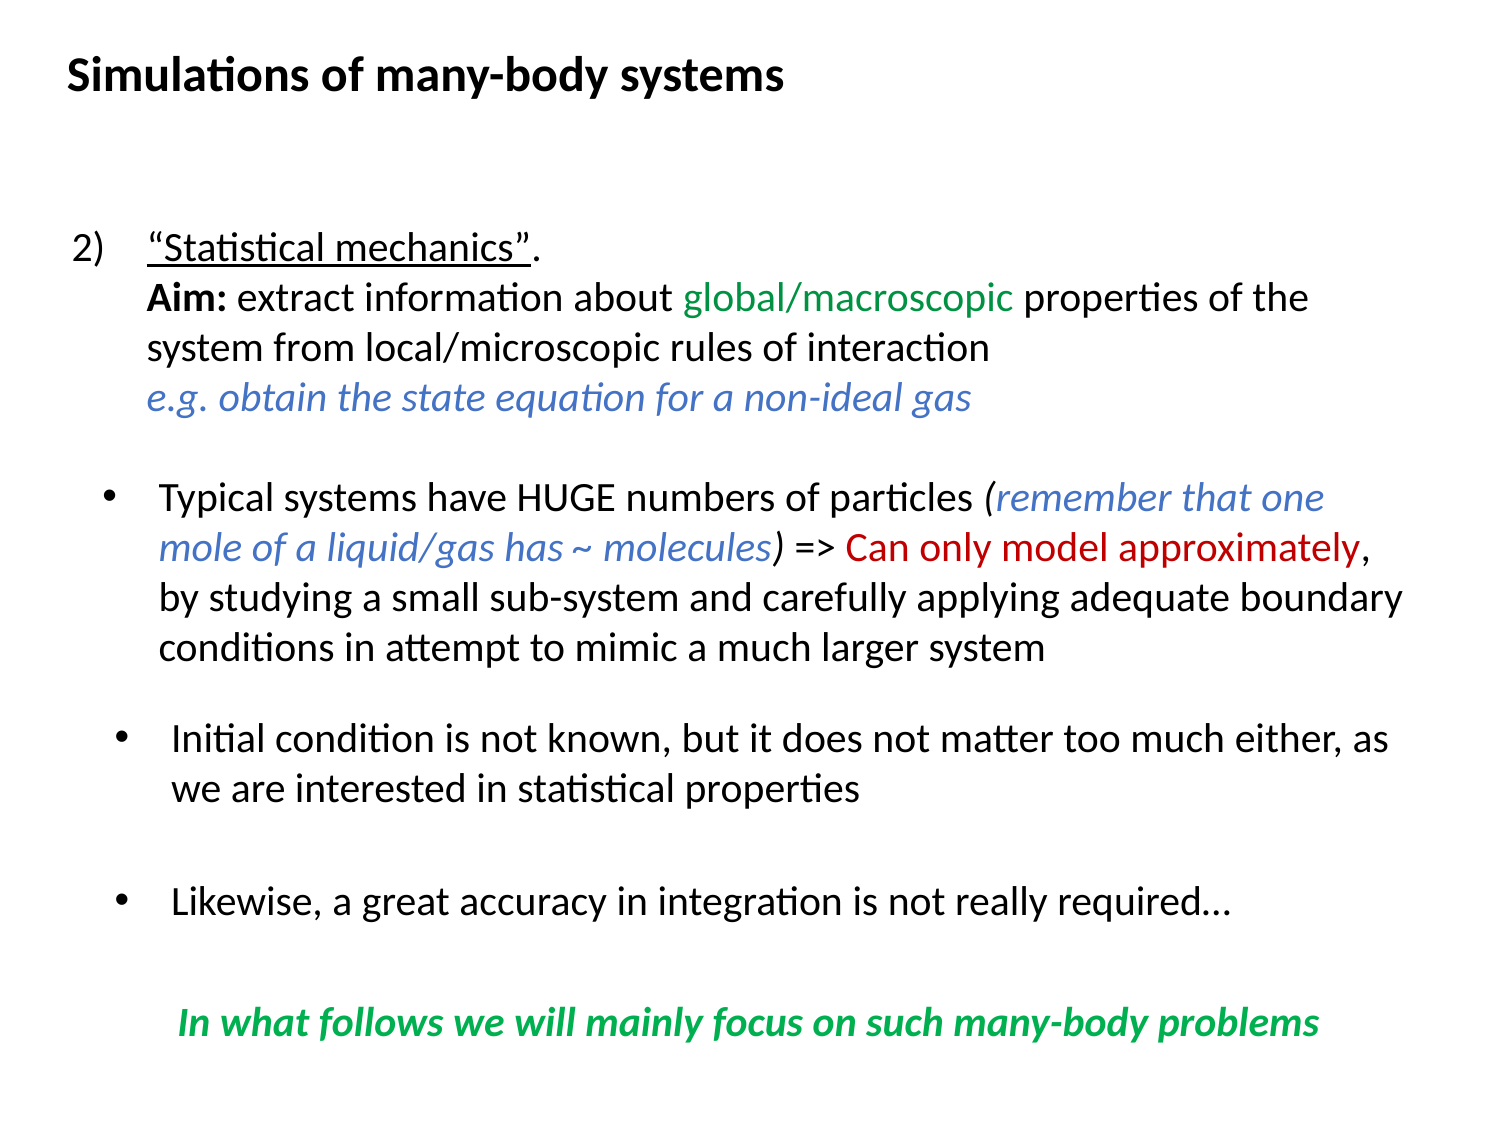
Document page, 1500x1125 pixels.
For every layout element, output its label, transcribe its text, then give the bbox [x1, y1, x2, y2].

text_box Simulations of many-body systems [52, 33, 950, 109]
text_box In what follows we will mainly focus on such many-body problems [162, 987, 1338, 1053]
text_box “Statistical mechanics”. Aim: extract information about global/macroscopic properties of the system from local/microscopic rules of interaction e.g. obtain the state equation for a non-ideal gas [56, 212, 1344, 428]
text_box Initial condition is not known, but it does not matter too much either, as we are interested in statistical properties [99, 703, 1438, 819]
text_box Likewise, a great accuracy in integration is not really required… [99, 866, 1438, 932]
